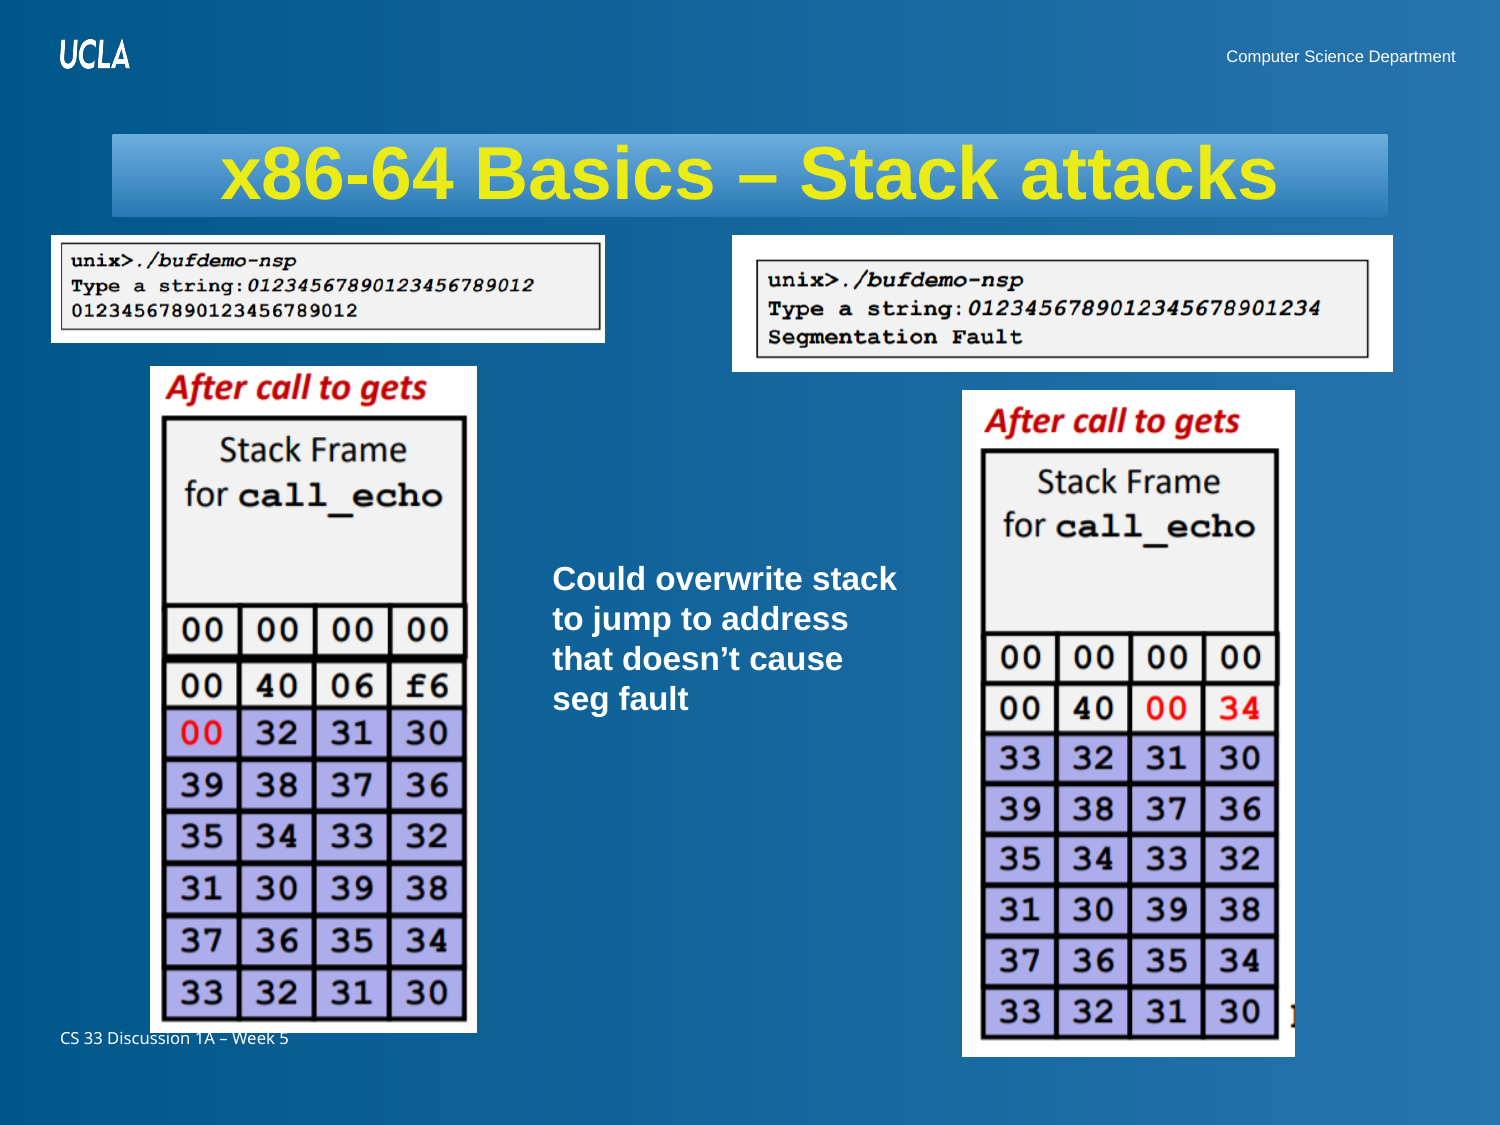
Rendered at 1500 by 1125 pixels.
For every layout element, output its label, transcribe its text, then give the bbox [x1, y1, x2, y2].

title x86-64 Basics – Stack attacks [112, 134, 1388, 217]
picture [732, 235, 1393, 372]
text_box Could overwrite stack to jump to address that doesn’t cause seg fault [537, 549, 913, 725]
picture [962, 390, 1295, 1057]
picture [149, 366, 477, 1033]
picture [60, 38, 130, 69]
picture [50, 235, 605, 343]
